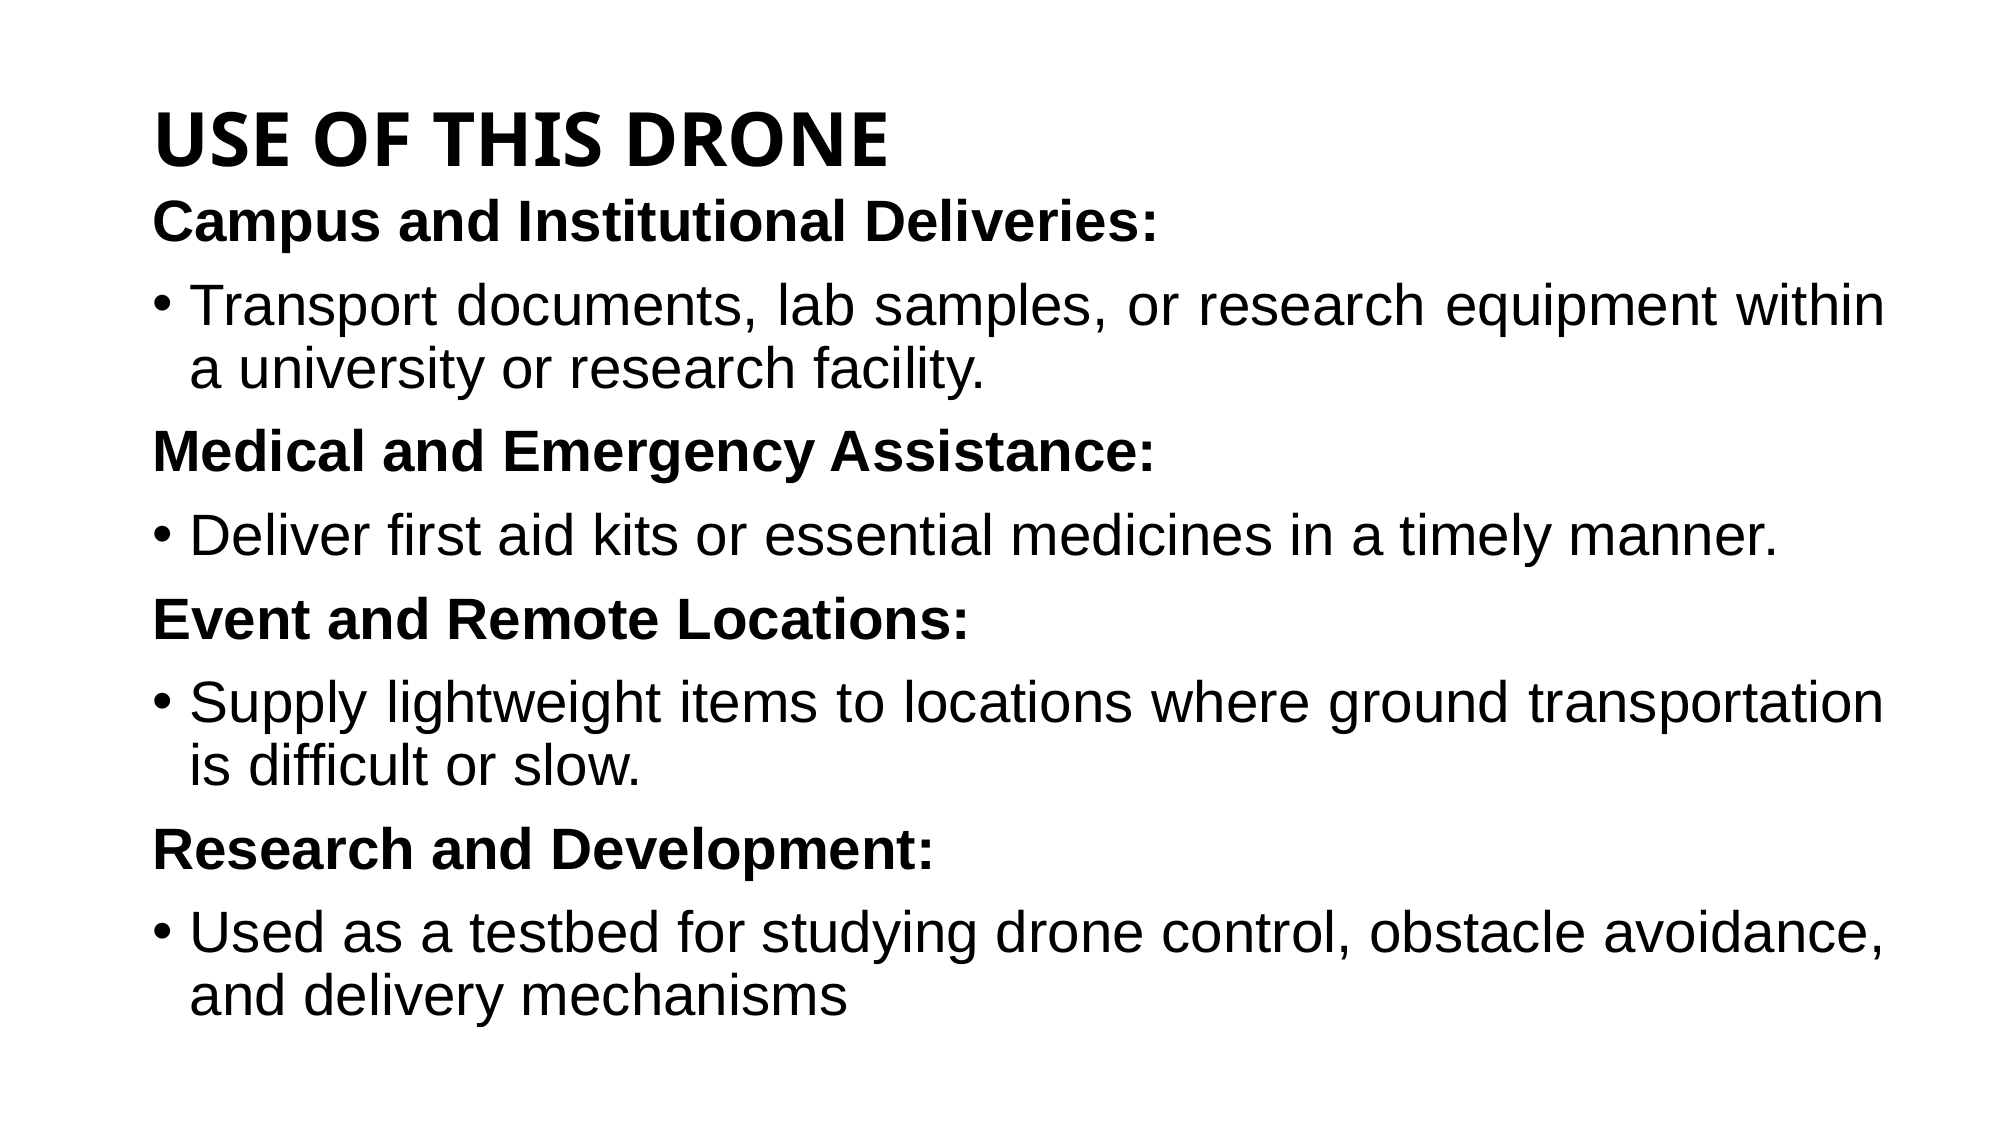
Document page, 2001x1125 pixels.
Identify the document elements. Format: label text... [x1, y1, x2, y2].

text_box USE OF THIS DRONE [137, 33, 1863, 251]
list Campus and Institutional Deliveries: Transport documents, lab samples, or research equipment within a university or research facility. Medical and Emergency Assistance: Deliver first aid kits or essential medicines in a timely manner. Event and Remote Locations: Supply lightweight items to locations where ground transportation is difficult or slow. Research and Development: Used as a testbed for studying drone control, obstacle avoidance, and delivery mechanisms [137, 183, 1903, 1125]
